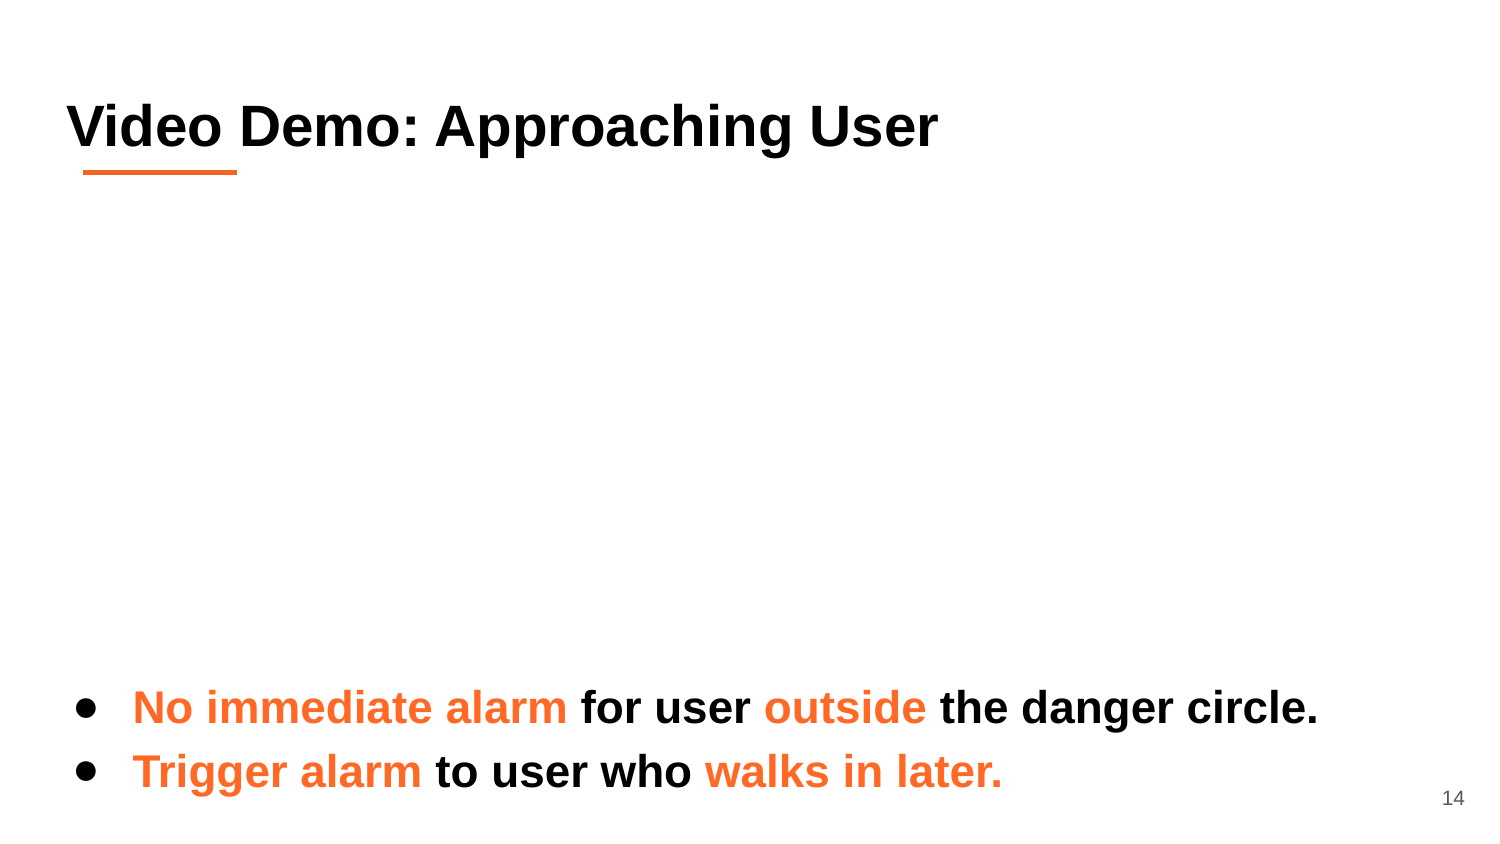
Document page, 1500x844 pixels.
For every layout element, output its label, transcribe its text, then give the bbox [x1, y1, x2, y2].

title Video Demo: Approaching User [51, 72, 1449, 167]
list No immediate alarm for user outside the danger circle. Trigger alarm to user who walks in later. [42, 654, 1441, 769]
slide_number 14 [1389, 764, 1480, 830]
